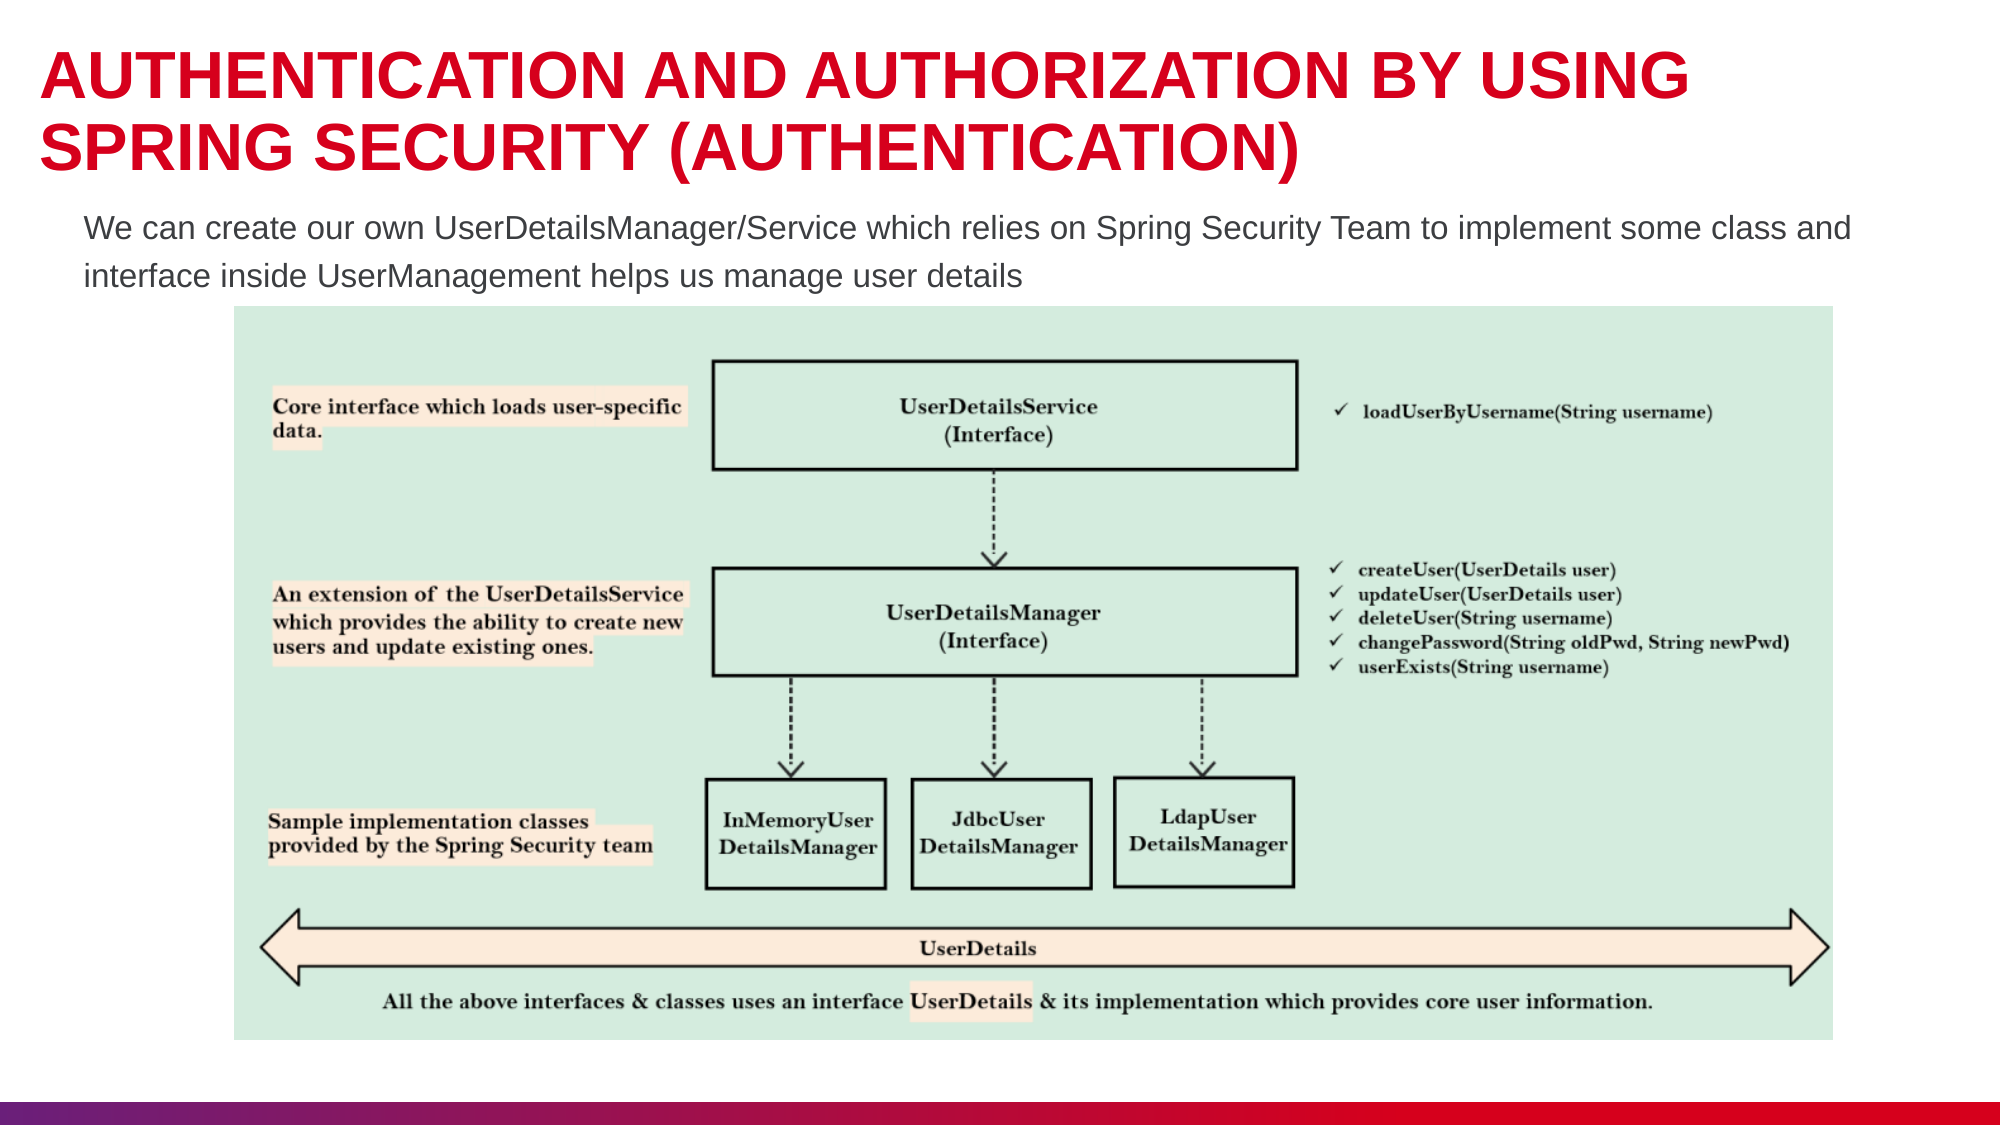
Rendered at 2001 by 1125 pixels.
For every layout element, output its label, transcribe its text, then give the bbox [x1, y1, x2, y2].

list We can create our own UserDetailsManager/Service which relies on Spring Security Team to implement some class and interface inside UserManagement helps us manage user details [68, 190, 1960, 307]
title AUTHENTICATION AND AUTHORIZATION BY USING SPRING SECURITY (AUTHENTICATION) [24, 33, 1714, 149]
picture [233, 305, 1833, 1040]
